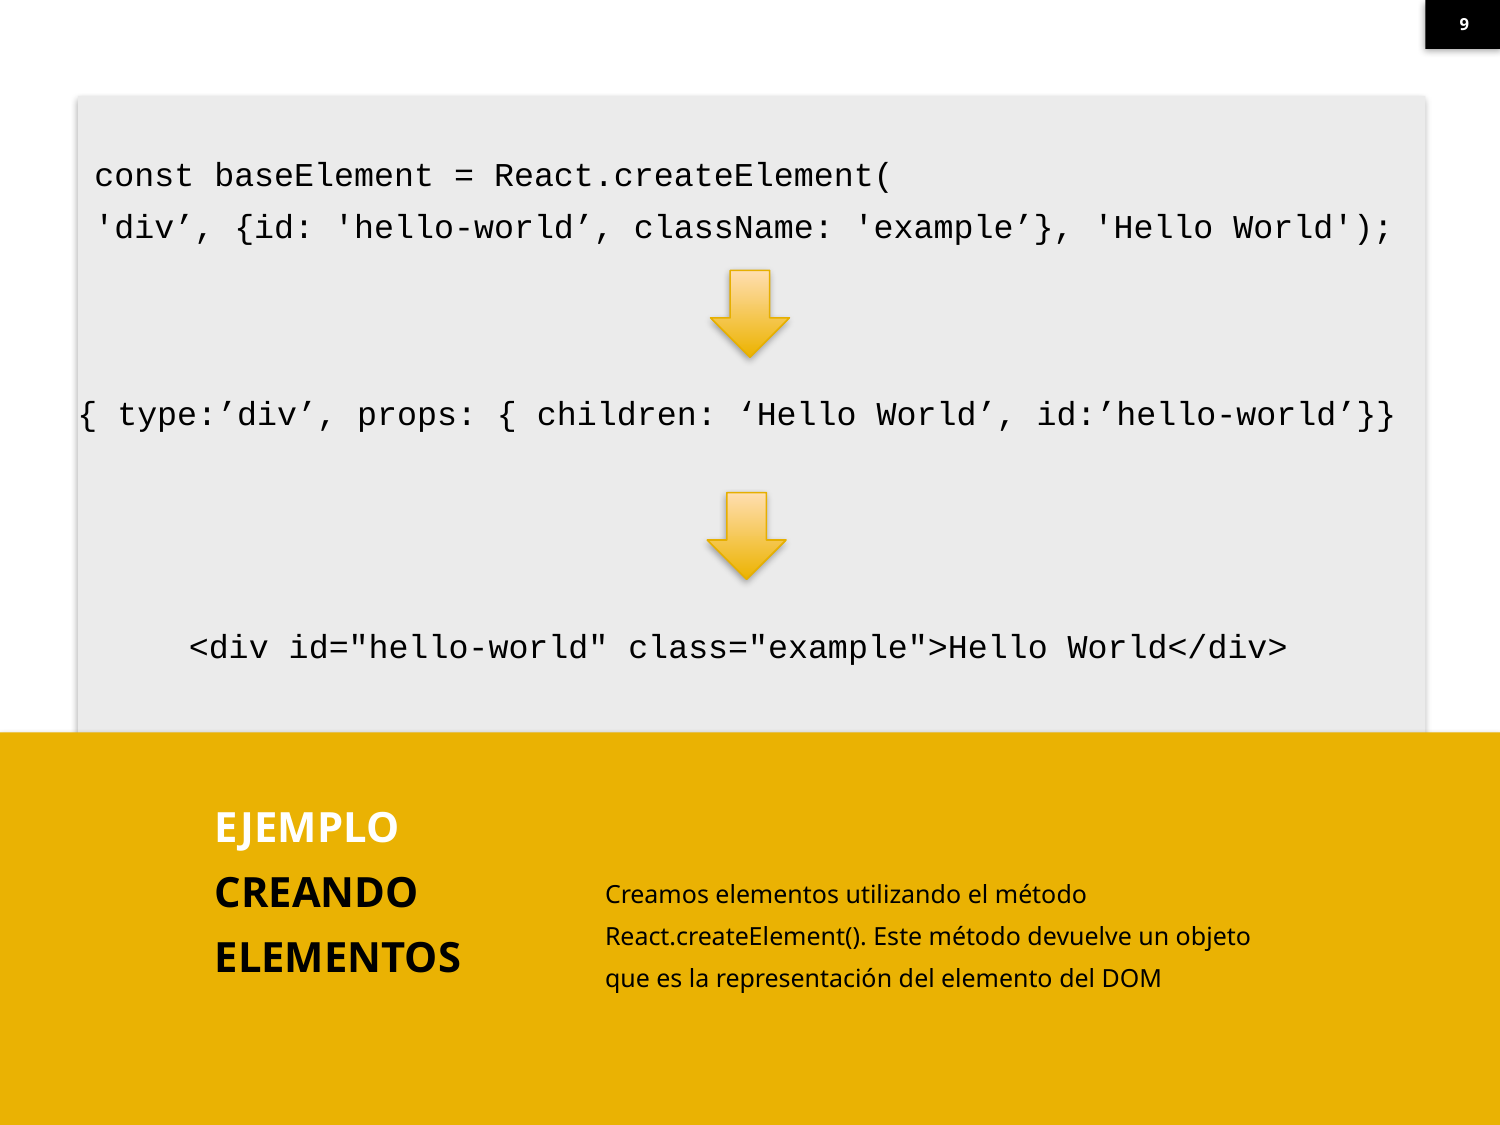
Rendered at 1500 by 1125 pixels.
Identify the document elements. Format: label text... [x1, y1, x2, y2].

text_box { type:’div’, props: { children: ‘Hello World’, id:’hello-world’}} [62, 373, 1431, 440]
text_box [706, 491, 787, 580]
text_box [77, 95, 1426, 373]
text_box Creamos elementos utilizando el método React.createElement(). Este método devuelve un objeto que es la representación del elemento del DOM [590, 859, 1295, 1000]
text_box [709, 269, 791, 358]
text_box [0, 732, 1500, 1125]
text_box <div id="hello-world" class="example">Hello World</div> [174, 606, 1320, 673]
text_box const baseElement = React.createElement( 'div’, {id: 'hello-world’, className: 'example’}, 'Hello World'); [79, 134, 1424, 253]
text_box EJEMPLO CREANDO ELEMENTOS [199, 778, 513, 989]
text_box [77, 440, 1426, 730]
